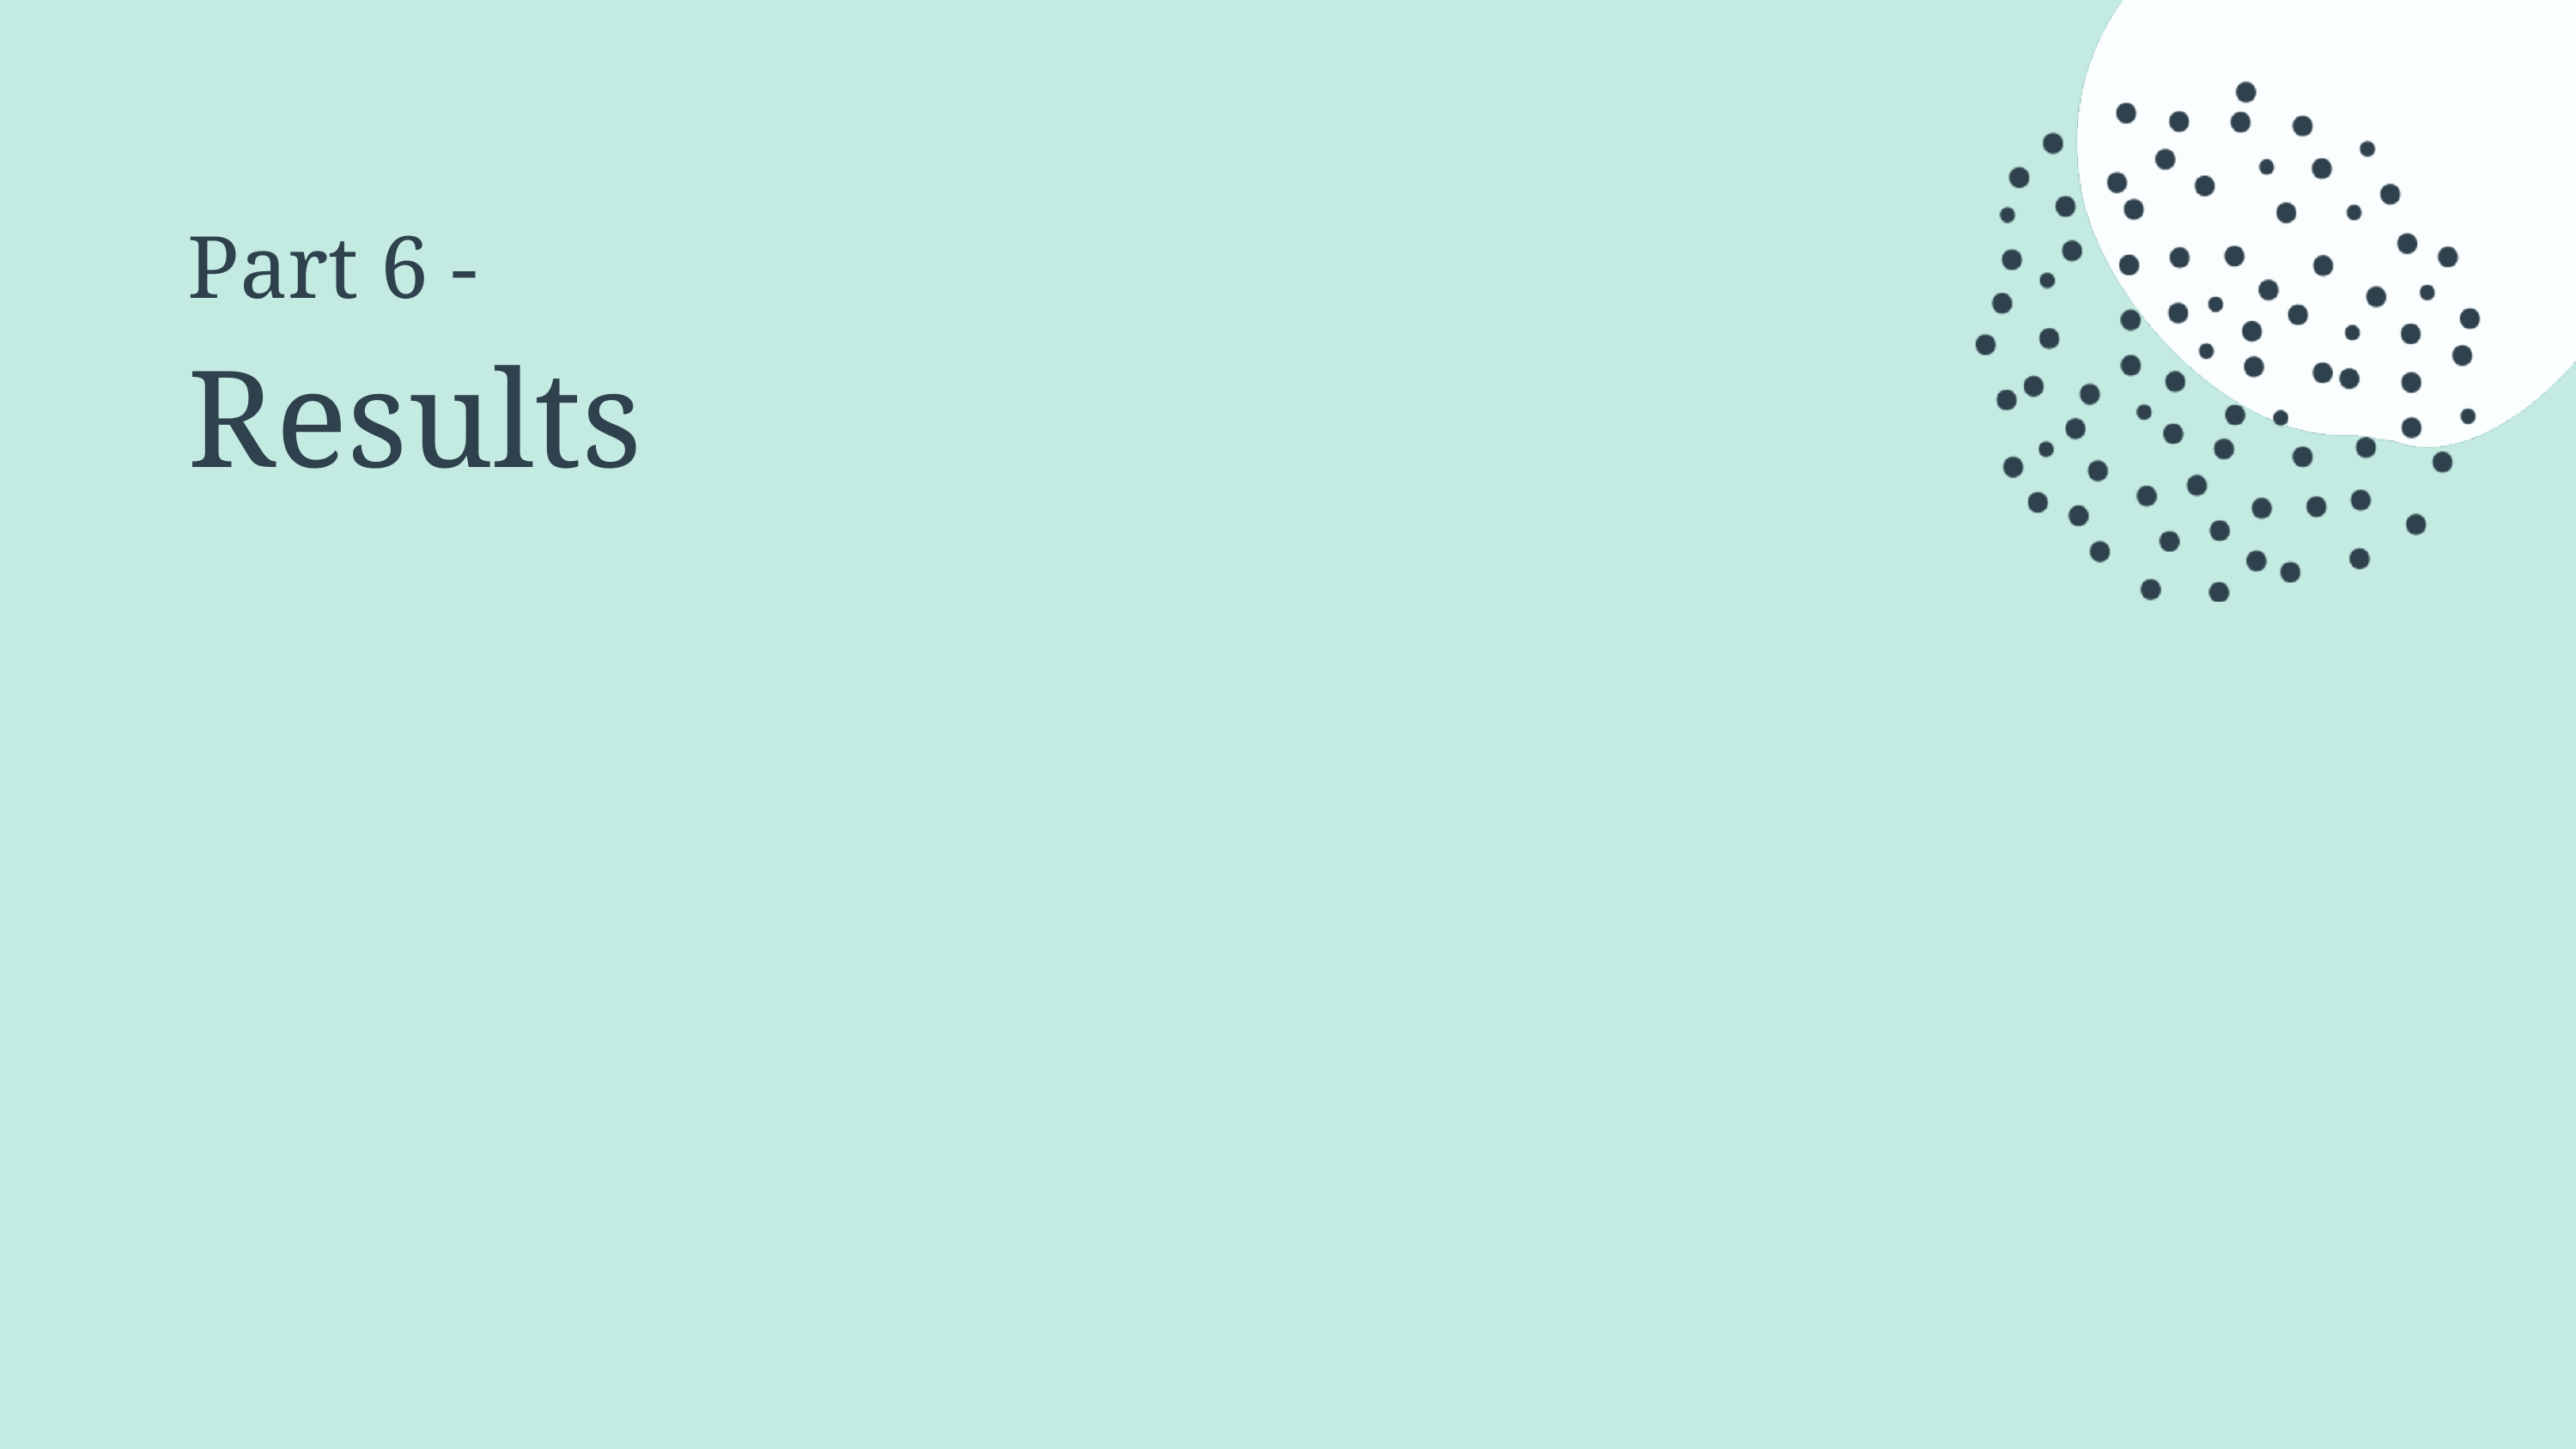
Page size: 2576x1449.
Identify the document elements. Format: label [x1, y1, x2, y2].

picture [1952, 0, 2576, 602]
text_box [187, 201, 2291, 1304]
